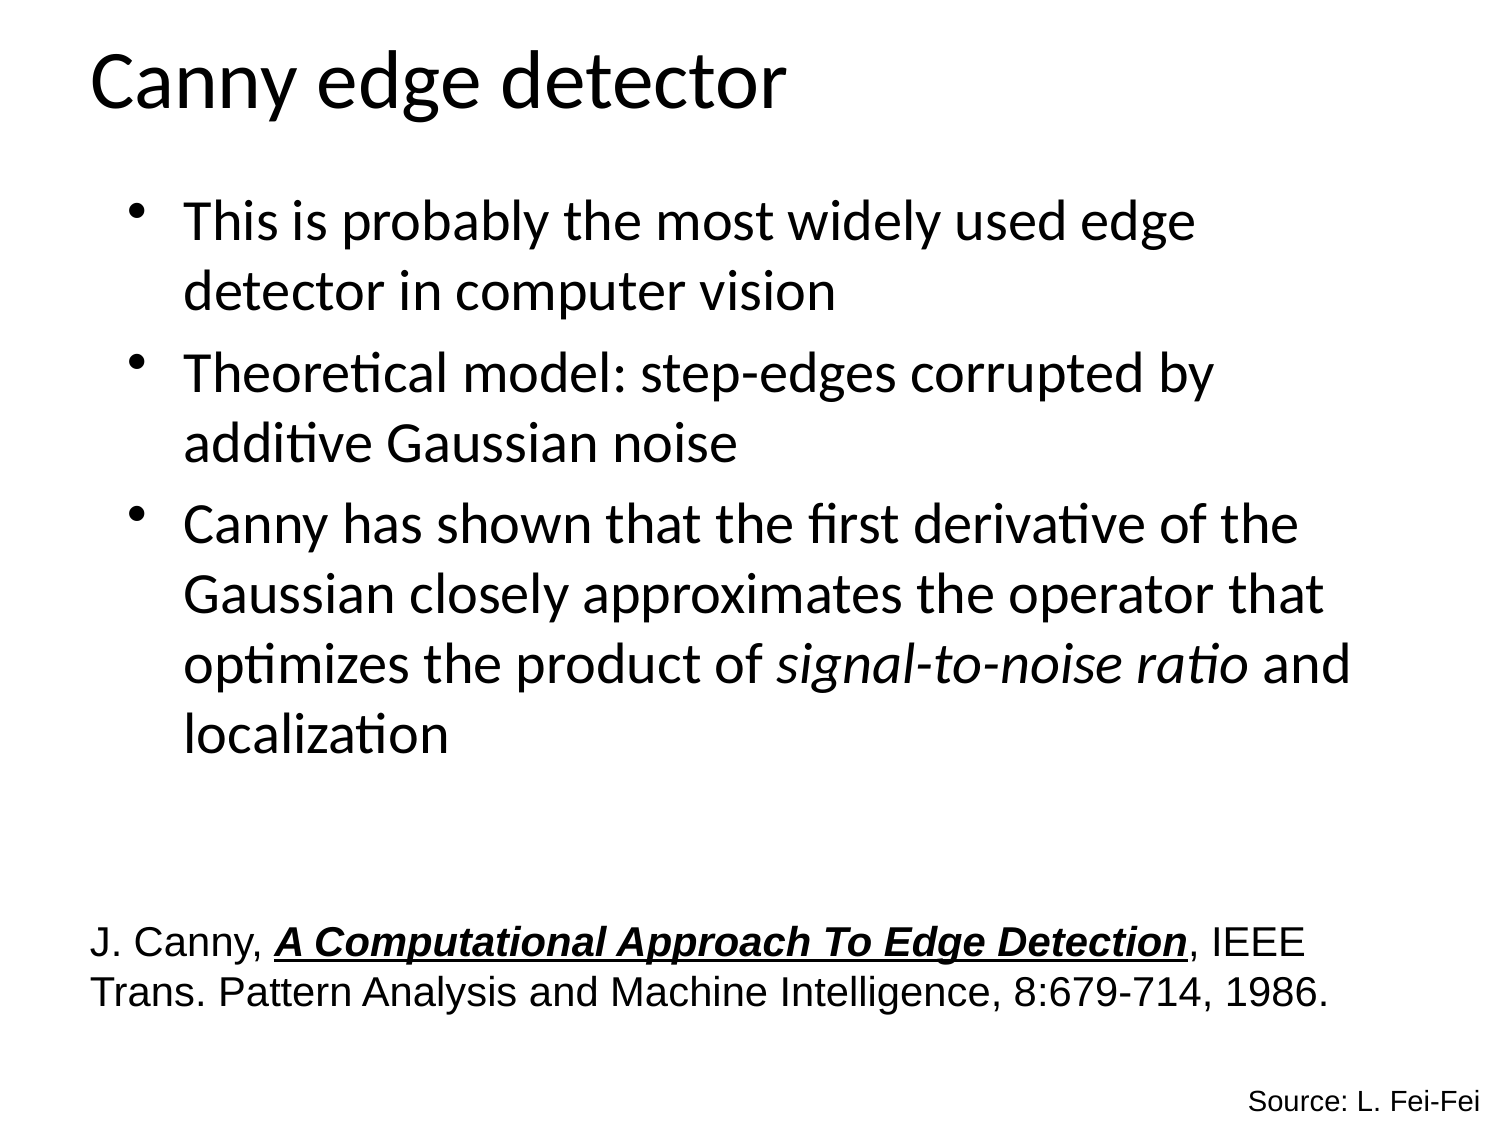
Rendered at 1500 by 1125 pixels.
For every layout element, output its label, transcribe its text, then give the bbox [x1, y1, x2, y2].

text_box J. Canny, A Computational Approach To Edge Detection, IEEE Trans. Pattern Analysis and Machine Intelligence, 8:679-714, 1986. [74, 907, 1425, 1023]
list This is probably the most widely used edge detector in computer vision Theoretical model: step-edges corrupted by additive Gaussian noise Canny has shown that the first derivative of the Gaussian closely approximates the operator that optimizes the product of signal-to-noise ratio and localization [112, 174, 1388, 813]
title Canny edge detector [74, 0, 1426, 151]
text_box Source: L. Fei-Fei [1233, 1074, 1496, 1125]
